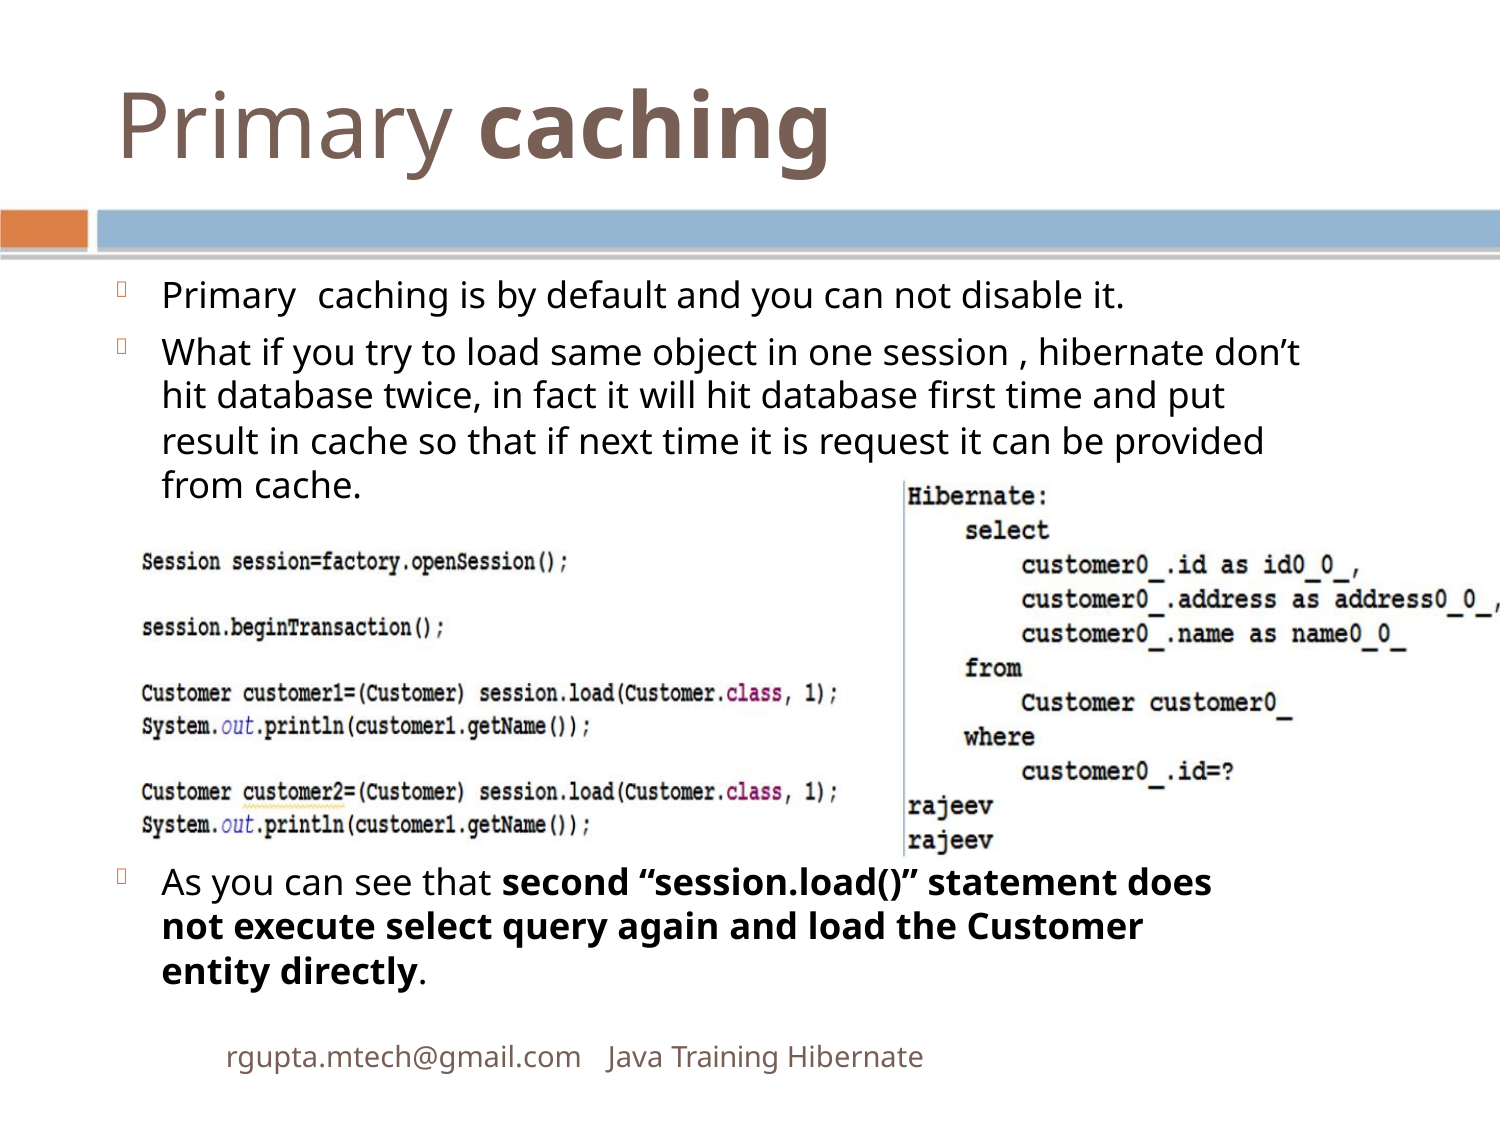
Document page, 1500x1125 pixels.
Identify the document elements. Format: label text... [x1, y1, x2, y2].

text_box not execute select query again and load the Customer entity directly. [161, 903, 1312, 992]
text_box  [115, 282, 160, 302]
text_box Primary caching [115, 70, 923, 177]
text_box  [115, 338, 160, 359]
text_box Primary caching is by default and you can not disable it. [161, 272, 1233, 316]
text_box [0, 0, 1500, 1125]
text_box hit database twice, in fact it will hit database ﬁrst time and put result in cache so that if next time it is request it can be provided from cache. [161, 373, 1391, 506]
text_box rgupta.mtech@gmail.com Java Training Hibernate [225, 1039, 999, 1074]
text_box  [115, 869, 160, 889]
text_box What if you try to load same object in one session , hibernate don’t [161, 329, 1427, 373]
text_box As you can see that second “session.load()” statement does [161, 859, 1397, 903]
